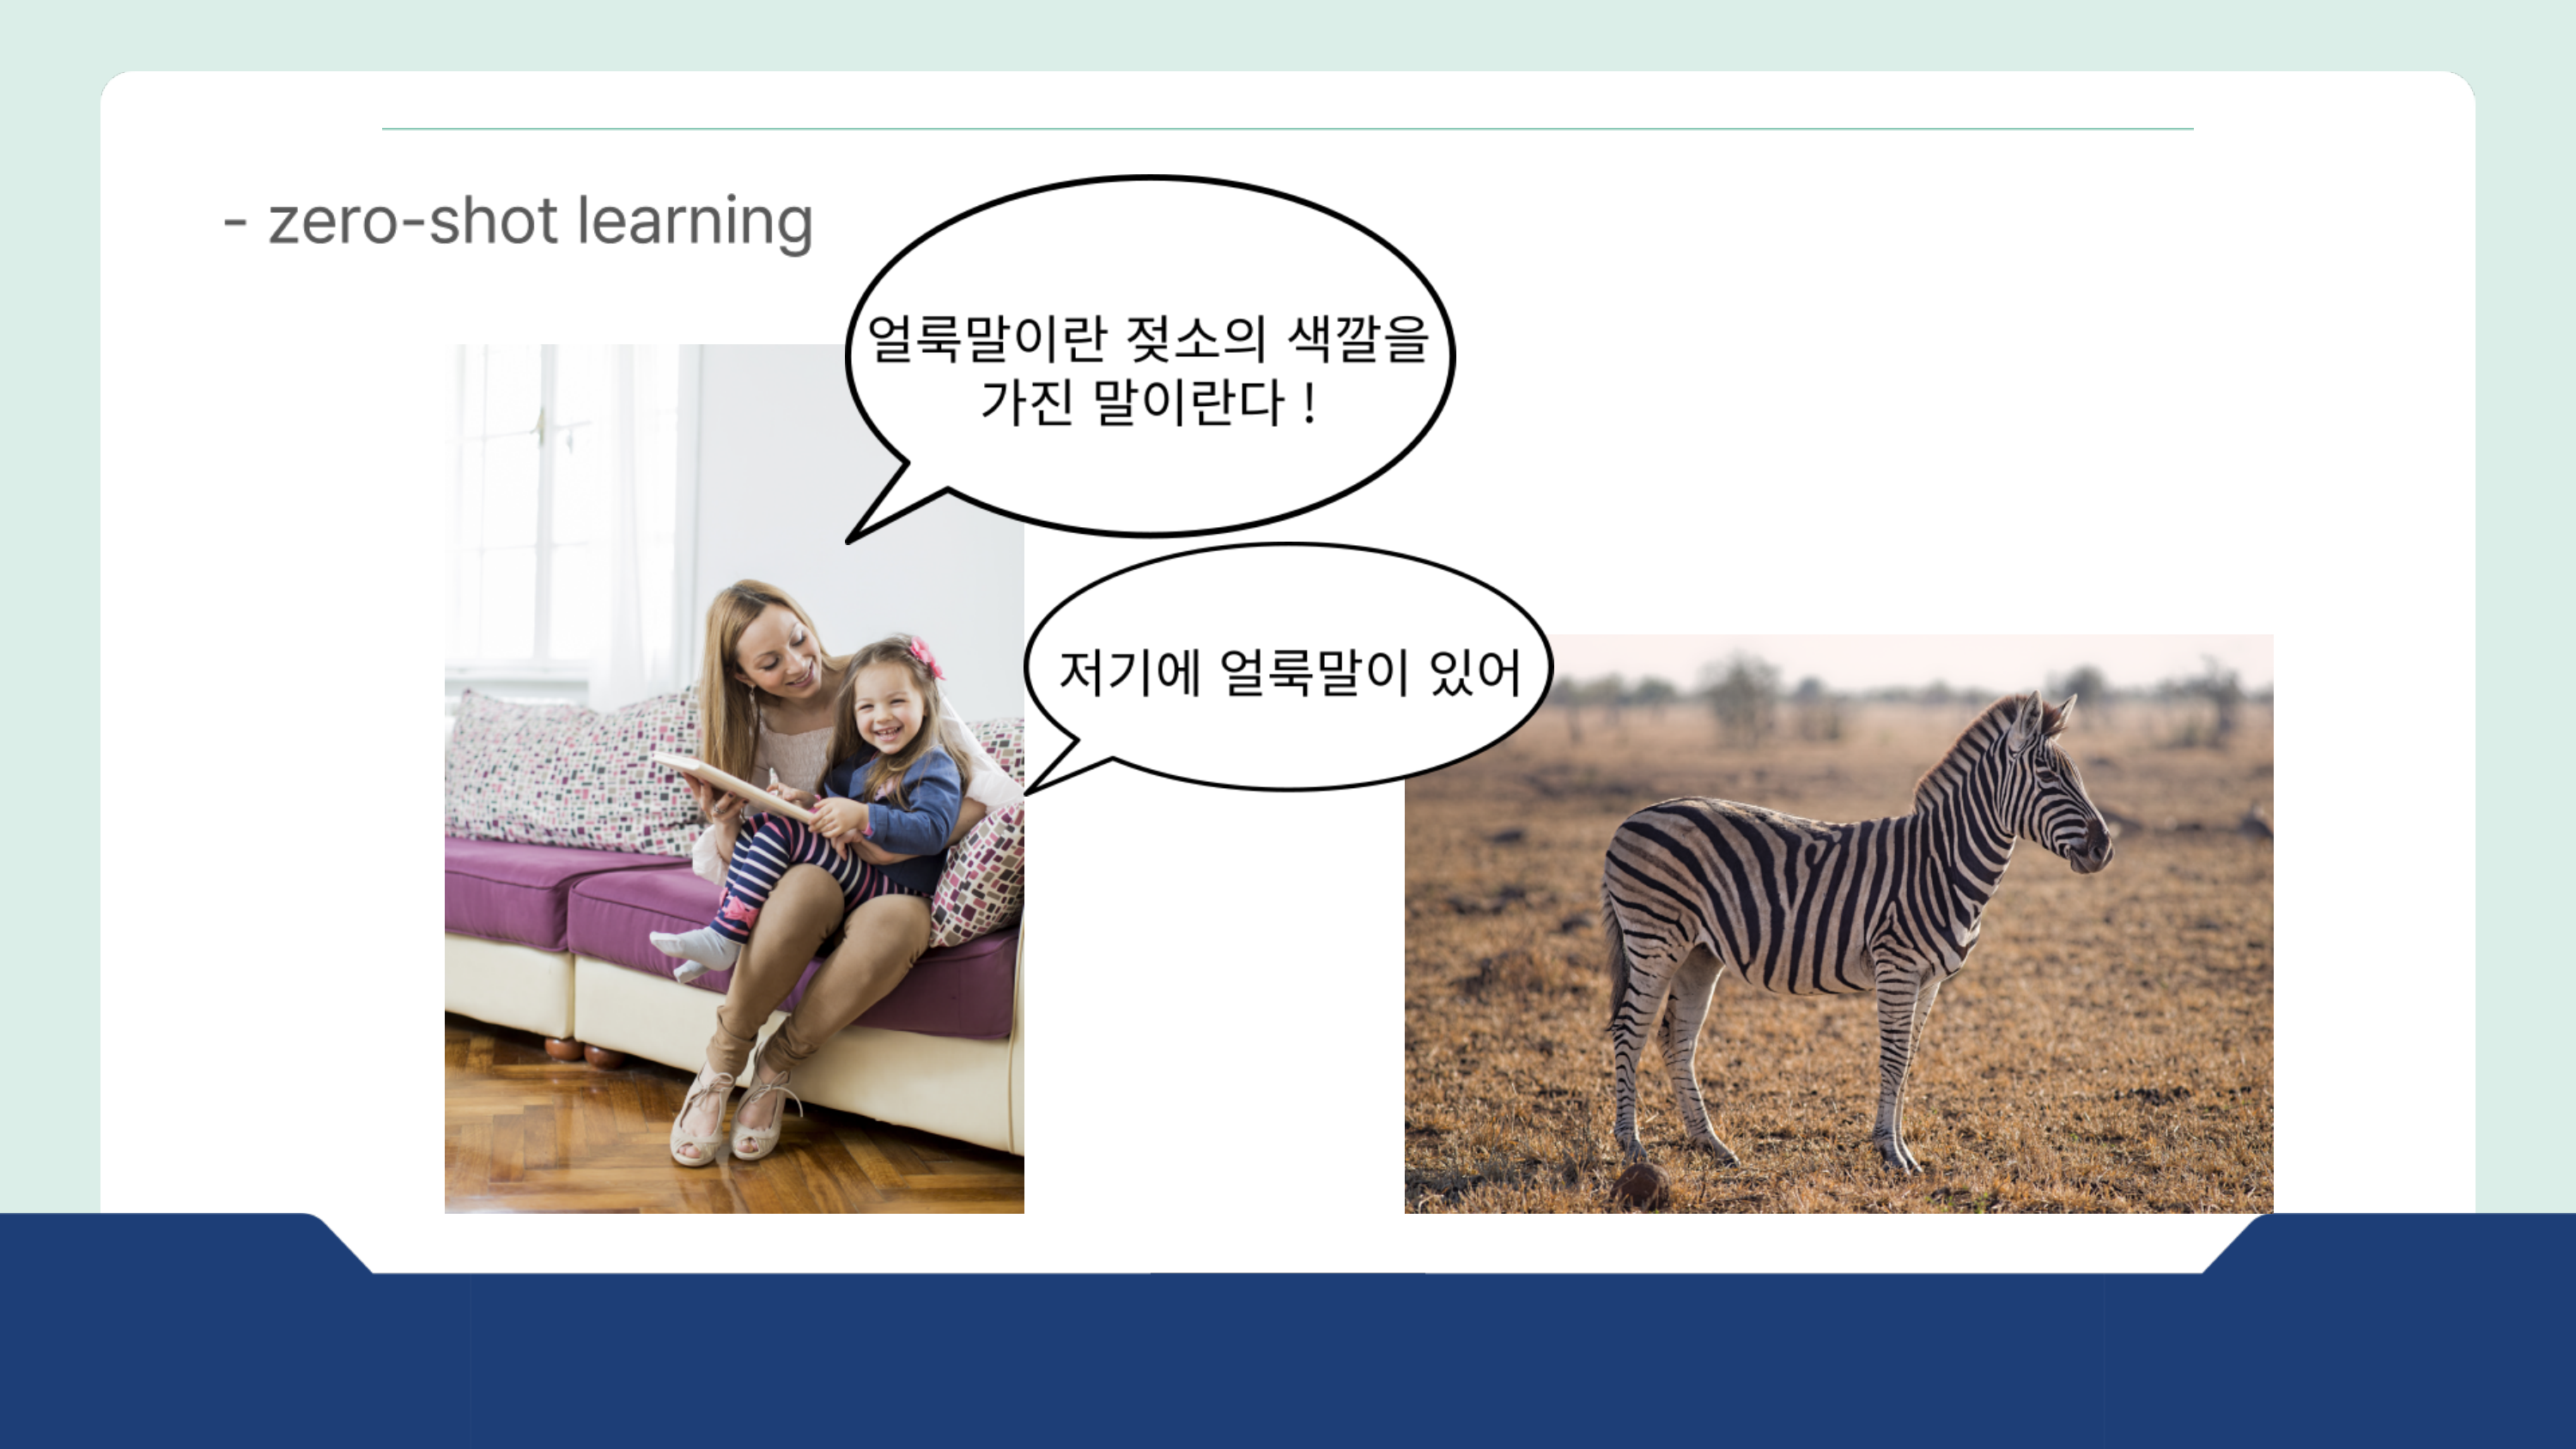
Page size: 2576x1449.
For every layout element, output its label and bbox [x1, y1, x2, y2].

text_box [0, 1213, 1151, 1449]
picture [198, 149, 1483, 488]
text_box [1151, 1213, 2576, 1449]
text_box [1405, 634, 2274, 1214]
text_box [381, 128, 2194, 131]
text_box [1024, 542, 1554, 797]
text_box [845, 493, 1457, 545]
text_box [887, 174, 1457, 280]
picture [1040, 615, 1575, 760]
text_box [444, 344, 1024, 1214]
text_box [100, 71, 2476, 1213]
